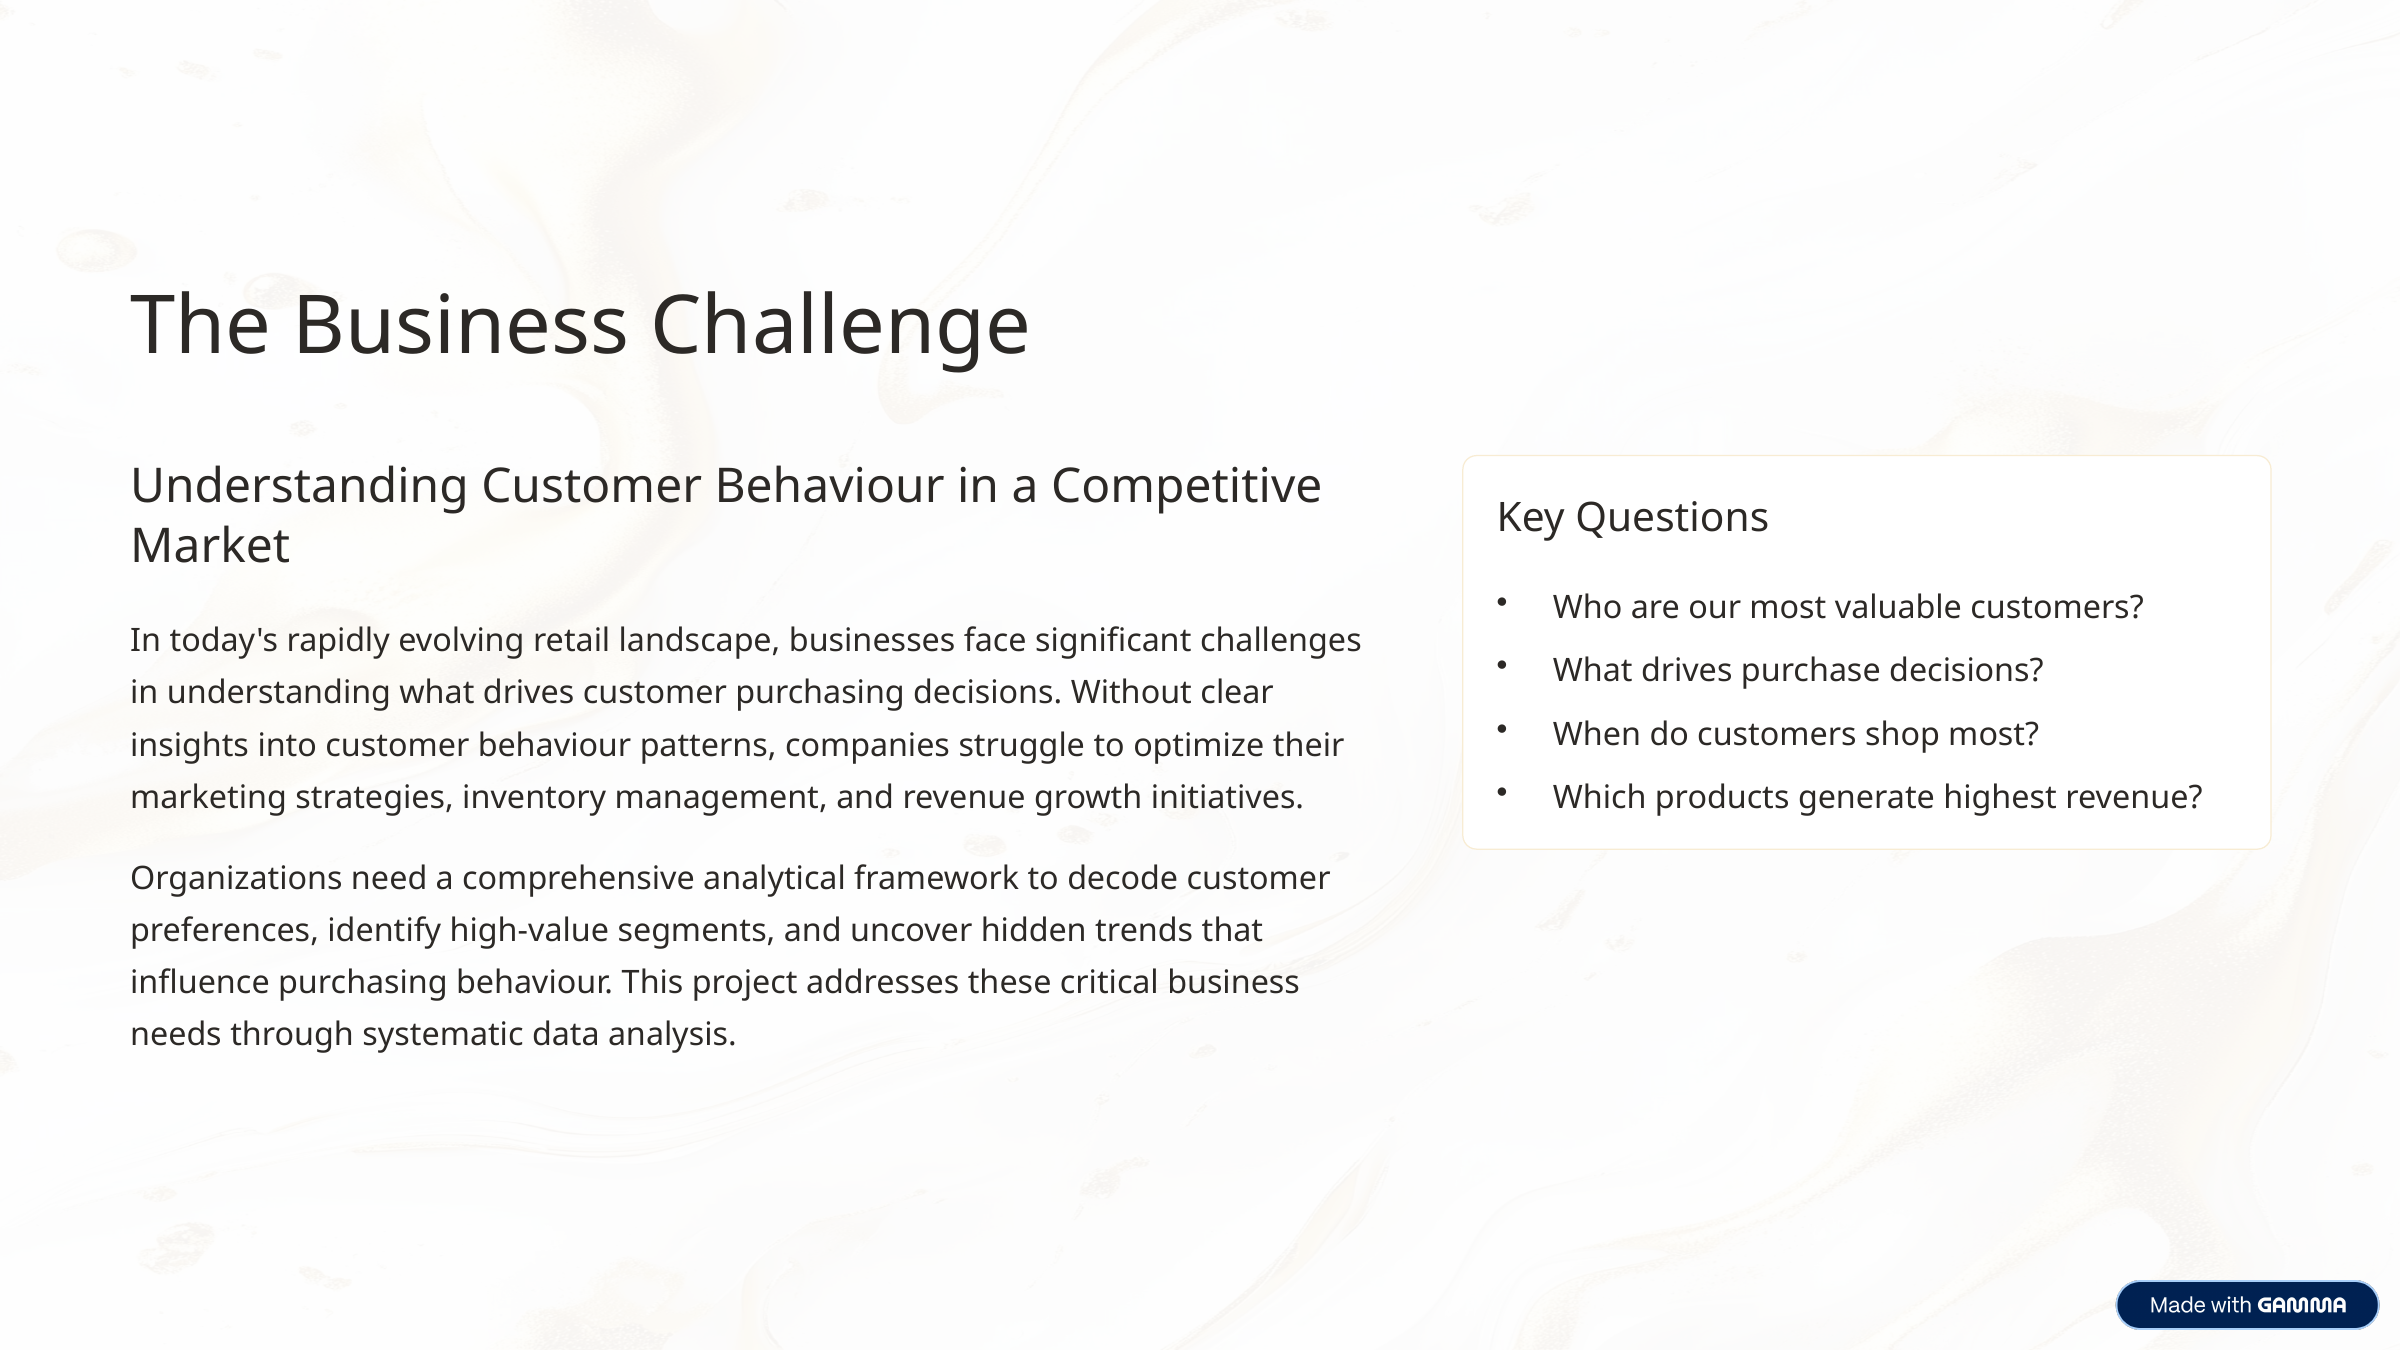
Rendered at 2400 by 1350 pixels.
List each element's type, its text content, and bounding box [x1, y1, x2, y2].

text_box What drives purchase decisions? [1496, 636, 2238, 689]
text_box When do customers shop most? [1496, 699, 2238, 752]
text_box Key Questions [1496, 489, 1904, 541]
picture [2106, 1271, 2389, 1339]
text_box Who are our most valuable customers? [1496, 572, 2238, 625]
text_box [1462, 455, 2272, 850]
text_box In today's rapidly evolving retail landscape, businesses face significant challenges in understanding what drives customer purchasing decisions. Without clear insights into customer behaviour patterns, companies struggle to optimize their marketing strategies, inventory management, and revenue growth initiatives. [130, 606, 1383, 815]
text_box Which products generate highest revenue? [1496, 763, 2238, 816]
text_box Understanding Customer Behaviour in a Competitive Market [130, 451, 1383, 574]
text_box Organizations need a comprehensive analytical framework to decode customer preferences, identify high-value segments, and uncover hidden trends that influence purchasing behaviour. This project addresses these critical business needs through systematic data analysis. [130, 843, 1383, 1053]
text_box The Business Challenge [130, 268, 1056, 371]
